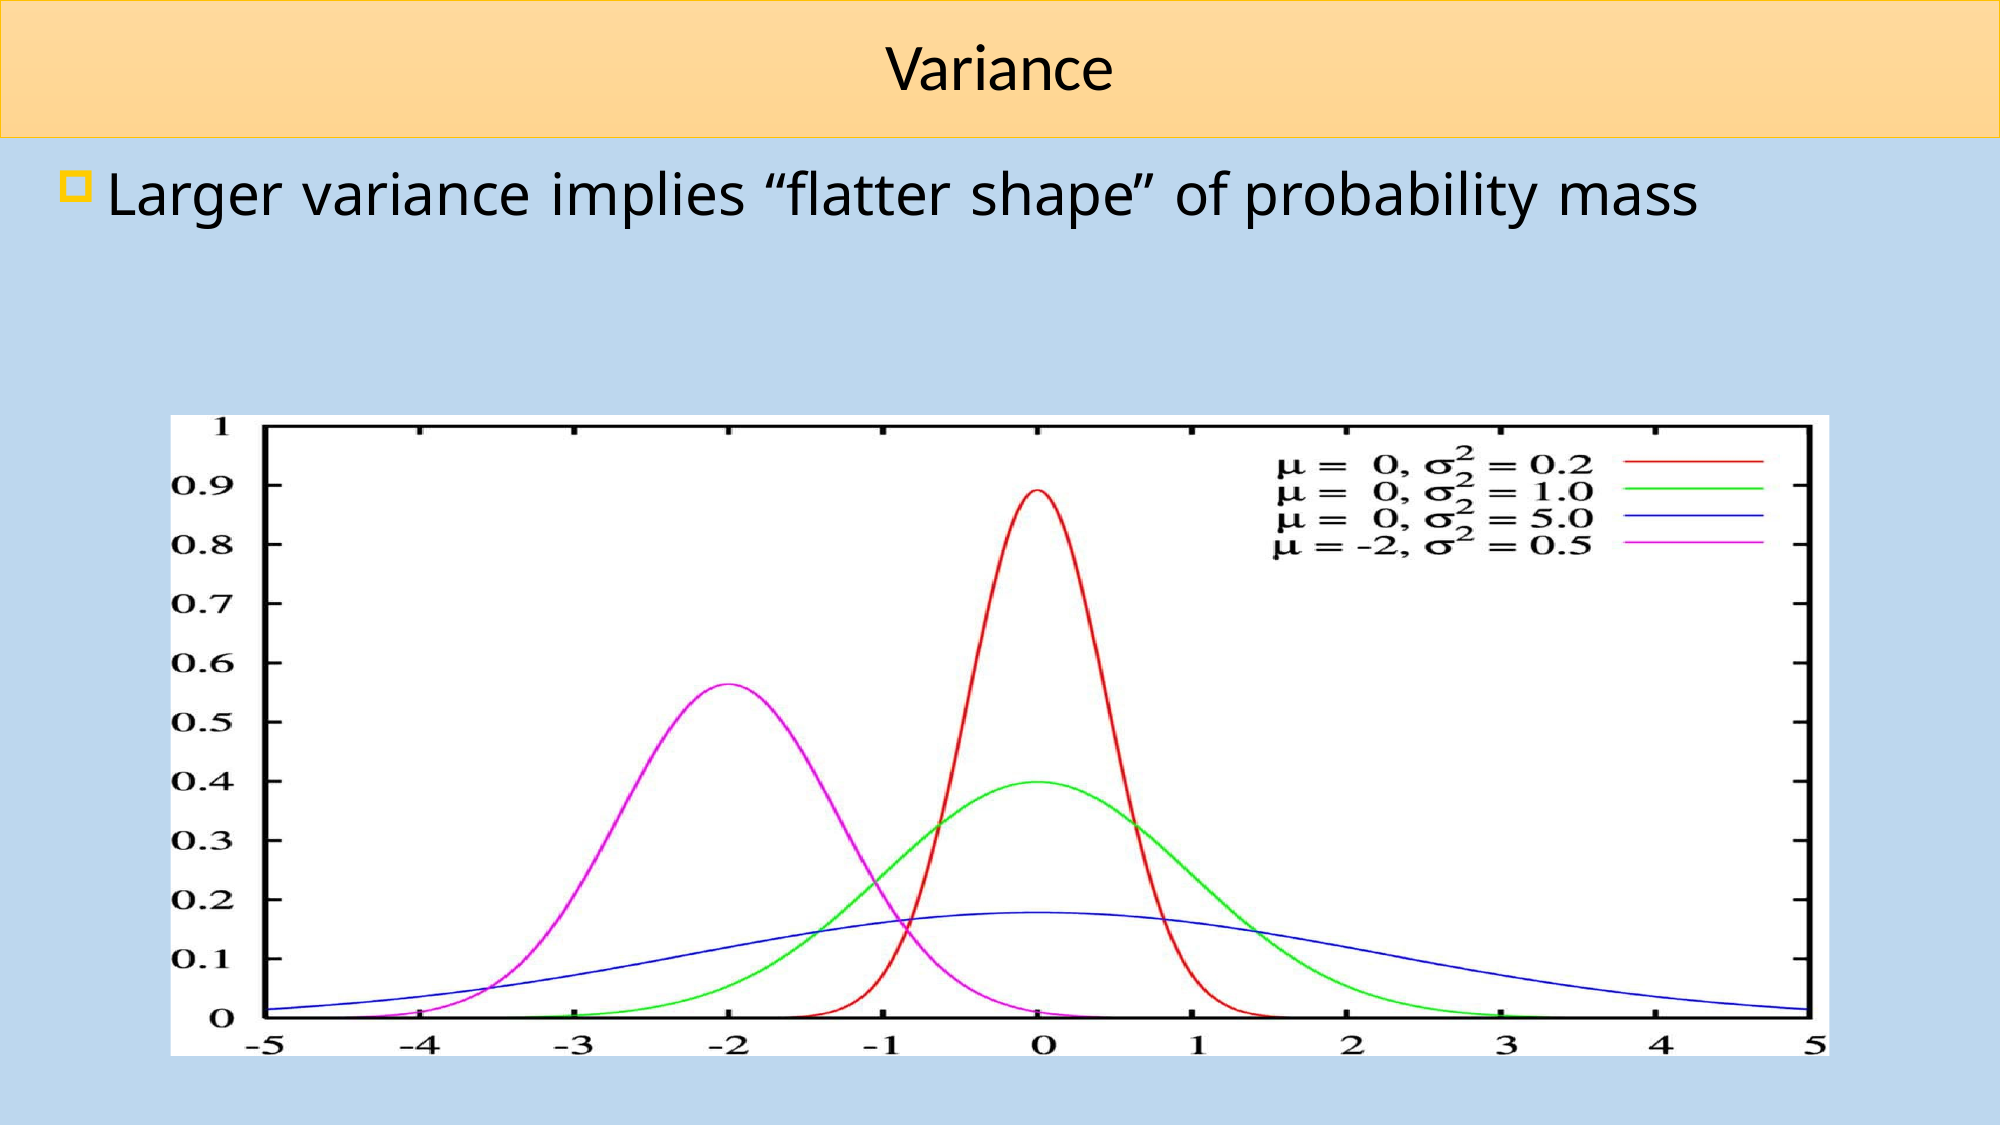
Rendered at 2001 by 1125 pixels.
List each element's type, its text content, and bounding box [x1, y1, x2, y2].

text_box Larger variance implies “flatter shape” of probability mass [54, 157, 1933, 228]
text_box [170, 415, 1830, 1056]
title Variance [0, 0, 2000, 138]
